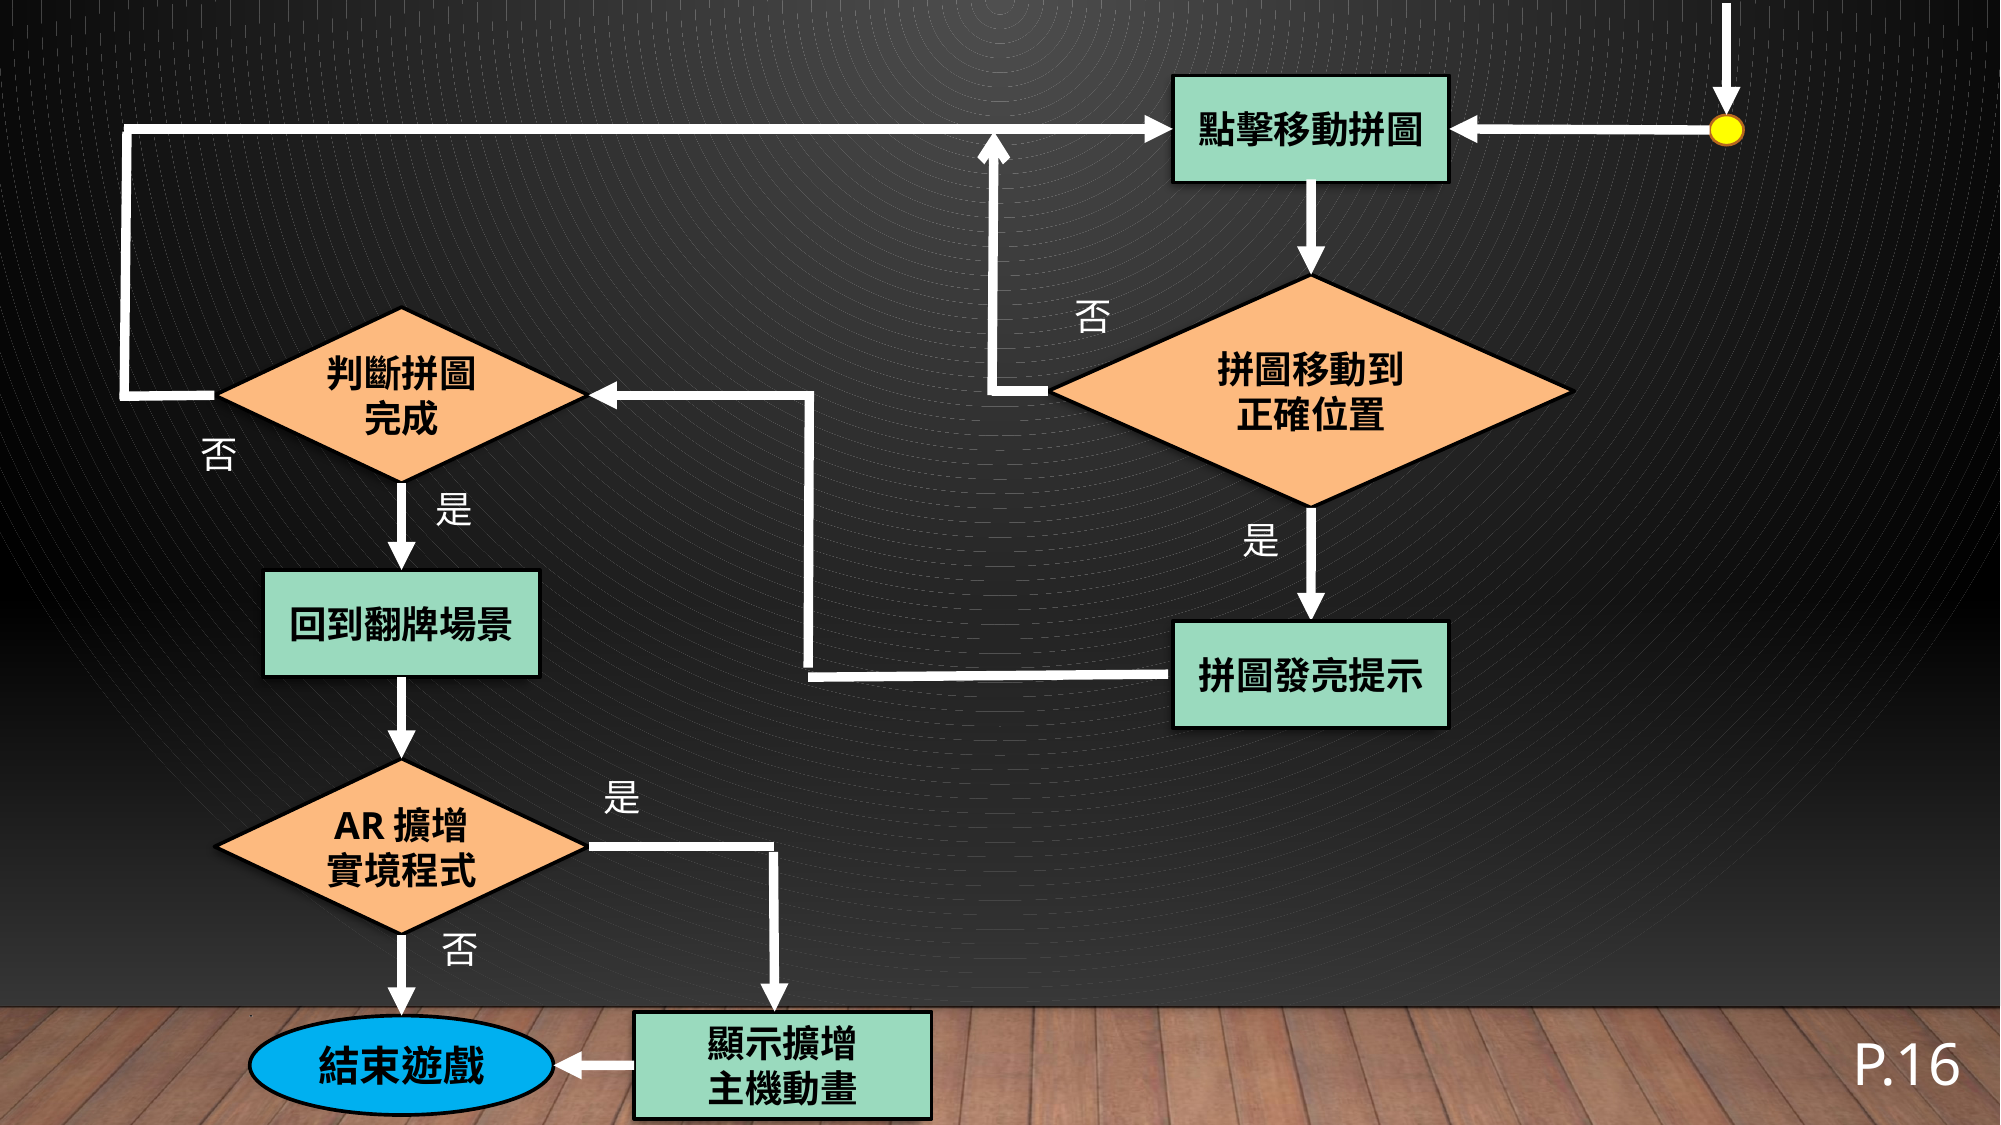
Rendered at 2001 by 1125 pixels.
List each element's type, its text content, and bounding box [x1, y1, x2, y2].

slide_number P.16 [1834, 1019, 1981, 1102]
text_box 是 [589, 767, 657, 827]
text_box 是 [1227, 509, 1295, 570]
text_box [991, 131, 995, 390]
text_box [807, 673, 1169, 678]
text_box 結束遊戲 [249, 1015, 554, 1116]
text_box 否 [1059, 285, 1128, 346]
text_box 是 [421, 479, 489, 539]
text_box AR擴增實境程式 [214, 758, 588, 935]
picture [0, 1006, 2000, 1125]
text_box 否 [185, 423, 253, 484]
text_box 判斷拼圖完成 [215, 307, 588, 483]
picture [403, 1006, 773, 1064]
text_box 否 [426, 918, 495, 979]
text_box 拼圖發亮提示 [1172, 621, 1450, 729]
text_box 顯示擴增 主機動畫 [634, 1011, 932, 1119]
text_box 回到翻牌場景 [263, 570, 540, 678]
text_box [1709, 113, 1745, 147]
text_box 點擊移動拼圖 [1172, 75, 1450, 183]
text_box 拼圖移動到 正確位置 [1049, 274, 1575, 507]
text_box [123, 131, 128, 400]
